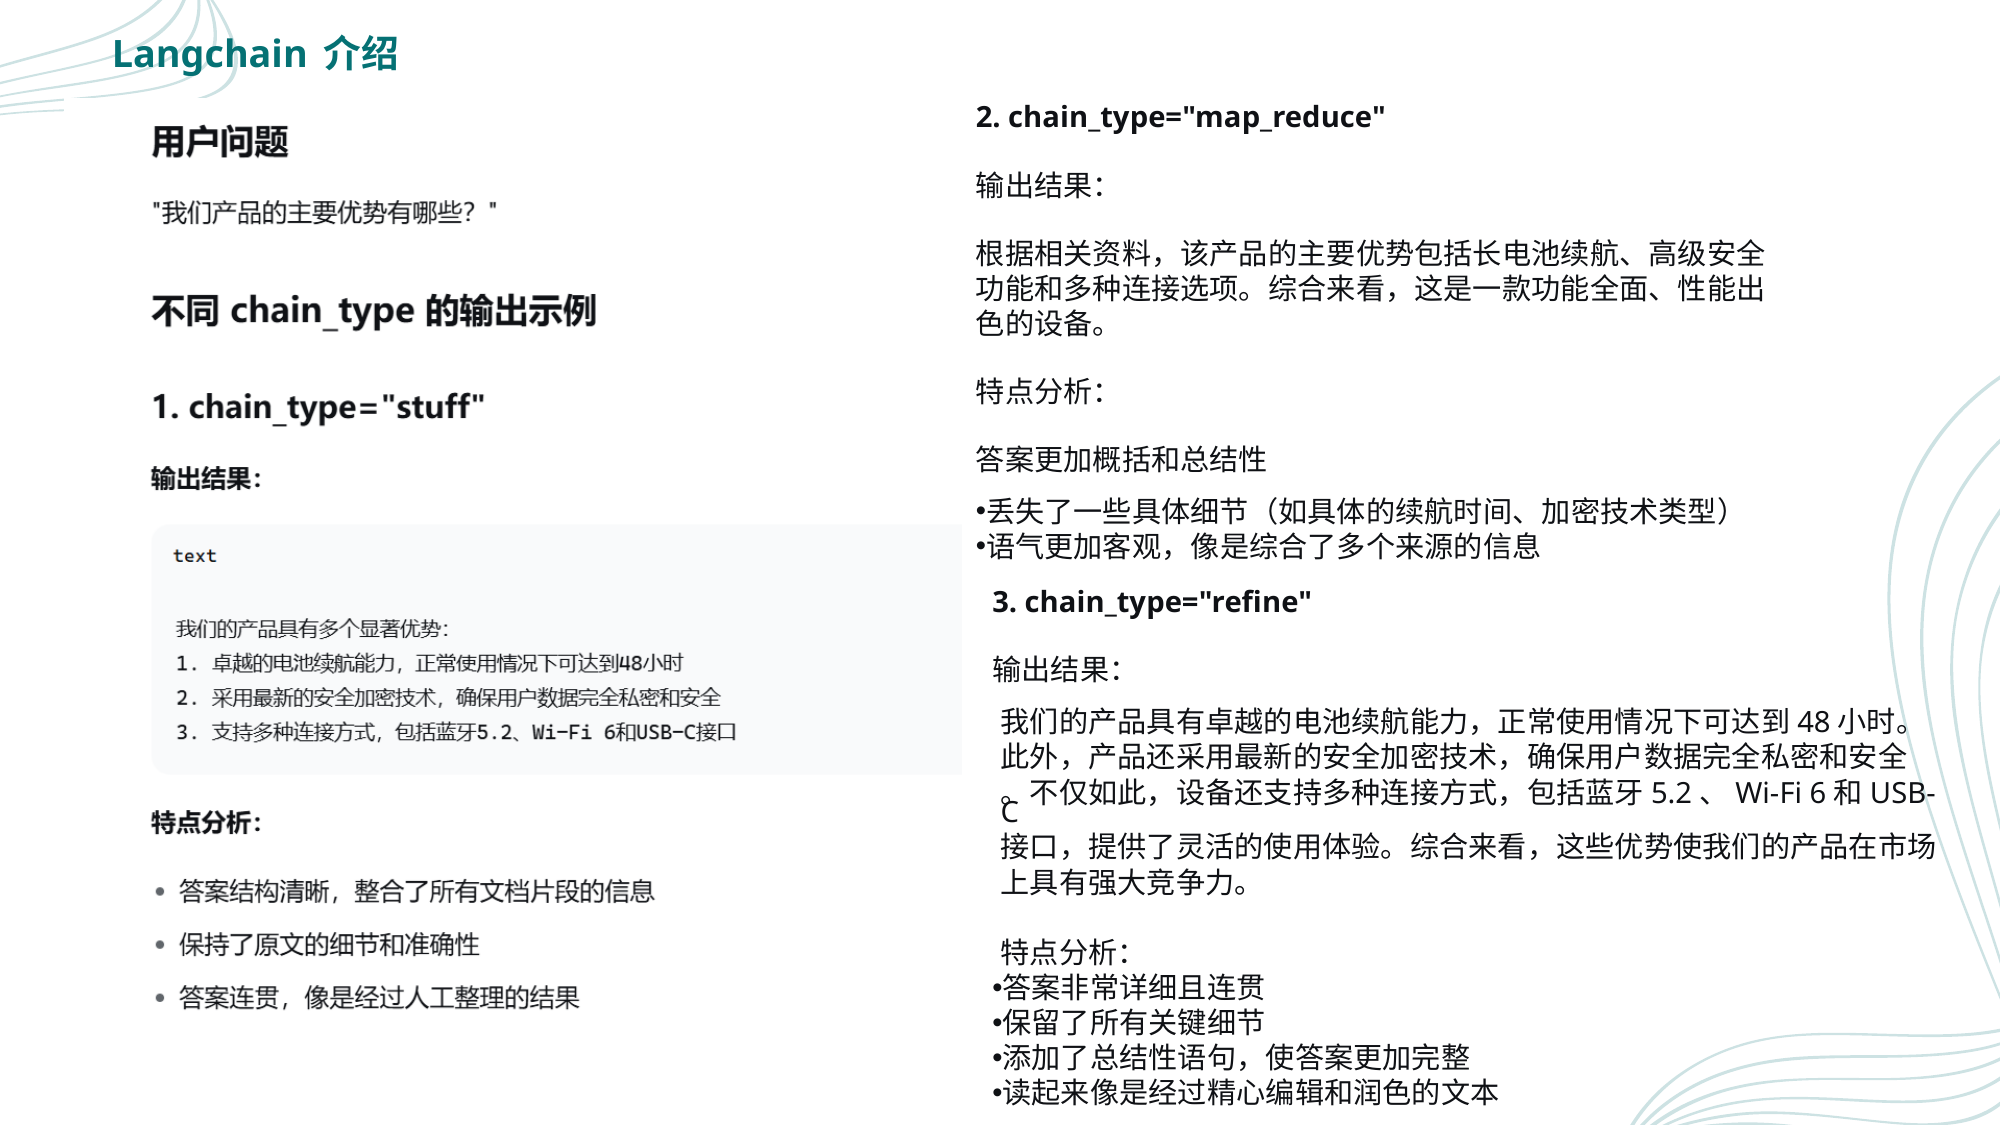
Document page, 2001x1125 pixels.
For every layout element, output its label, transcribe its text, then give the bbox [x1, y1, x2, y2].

text_box 3. chain_type="refine" 输出结果： 我们的产品具有卓越的电池续航能力，正常使用情况下可达到48小时。 此外，产品还采用最新的安全加密技术，确保用户数据完全私密和安全 。不仅如此，设备还支持多种连接方式，包括蓝牙5.2、Wi-Fi 6和USB-C 接口，提供了灵活的使用体验。综合来看，这些优势使我们的产品在市场 上具有强大竞争力。 特点分析： 答案非常详细且连贯 保留了所有关键细节 添加了总结性语句，使答案更加完整 读起来像是经过精心编辑和润色的文本 [977, 575, 1966, 1117]
text_box 2. chain_type="map_reduce" 输出结果： 根据相关资料，该产品的主要优势包括长电池续航、高级安全功能和多种连接选项。综合来看，这是一款功能全面、性能出色的设备。 特点分析： 答案更加概括和总结性 丢失了一些具体细节（如具体的续航时间、加密技术类型） 语气更加客观，像是综合了多个来源的信息 [961, 91, 1795, 571]
text_box Langchain 介绍 [97, 22, 700, 83]
picture [64, 98, 962, 1027]
